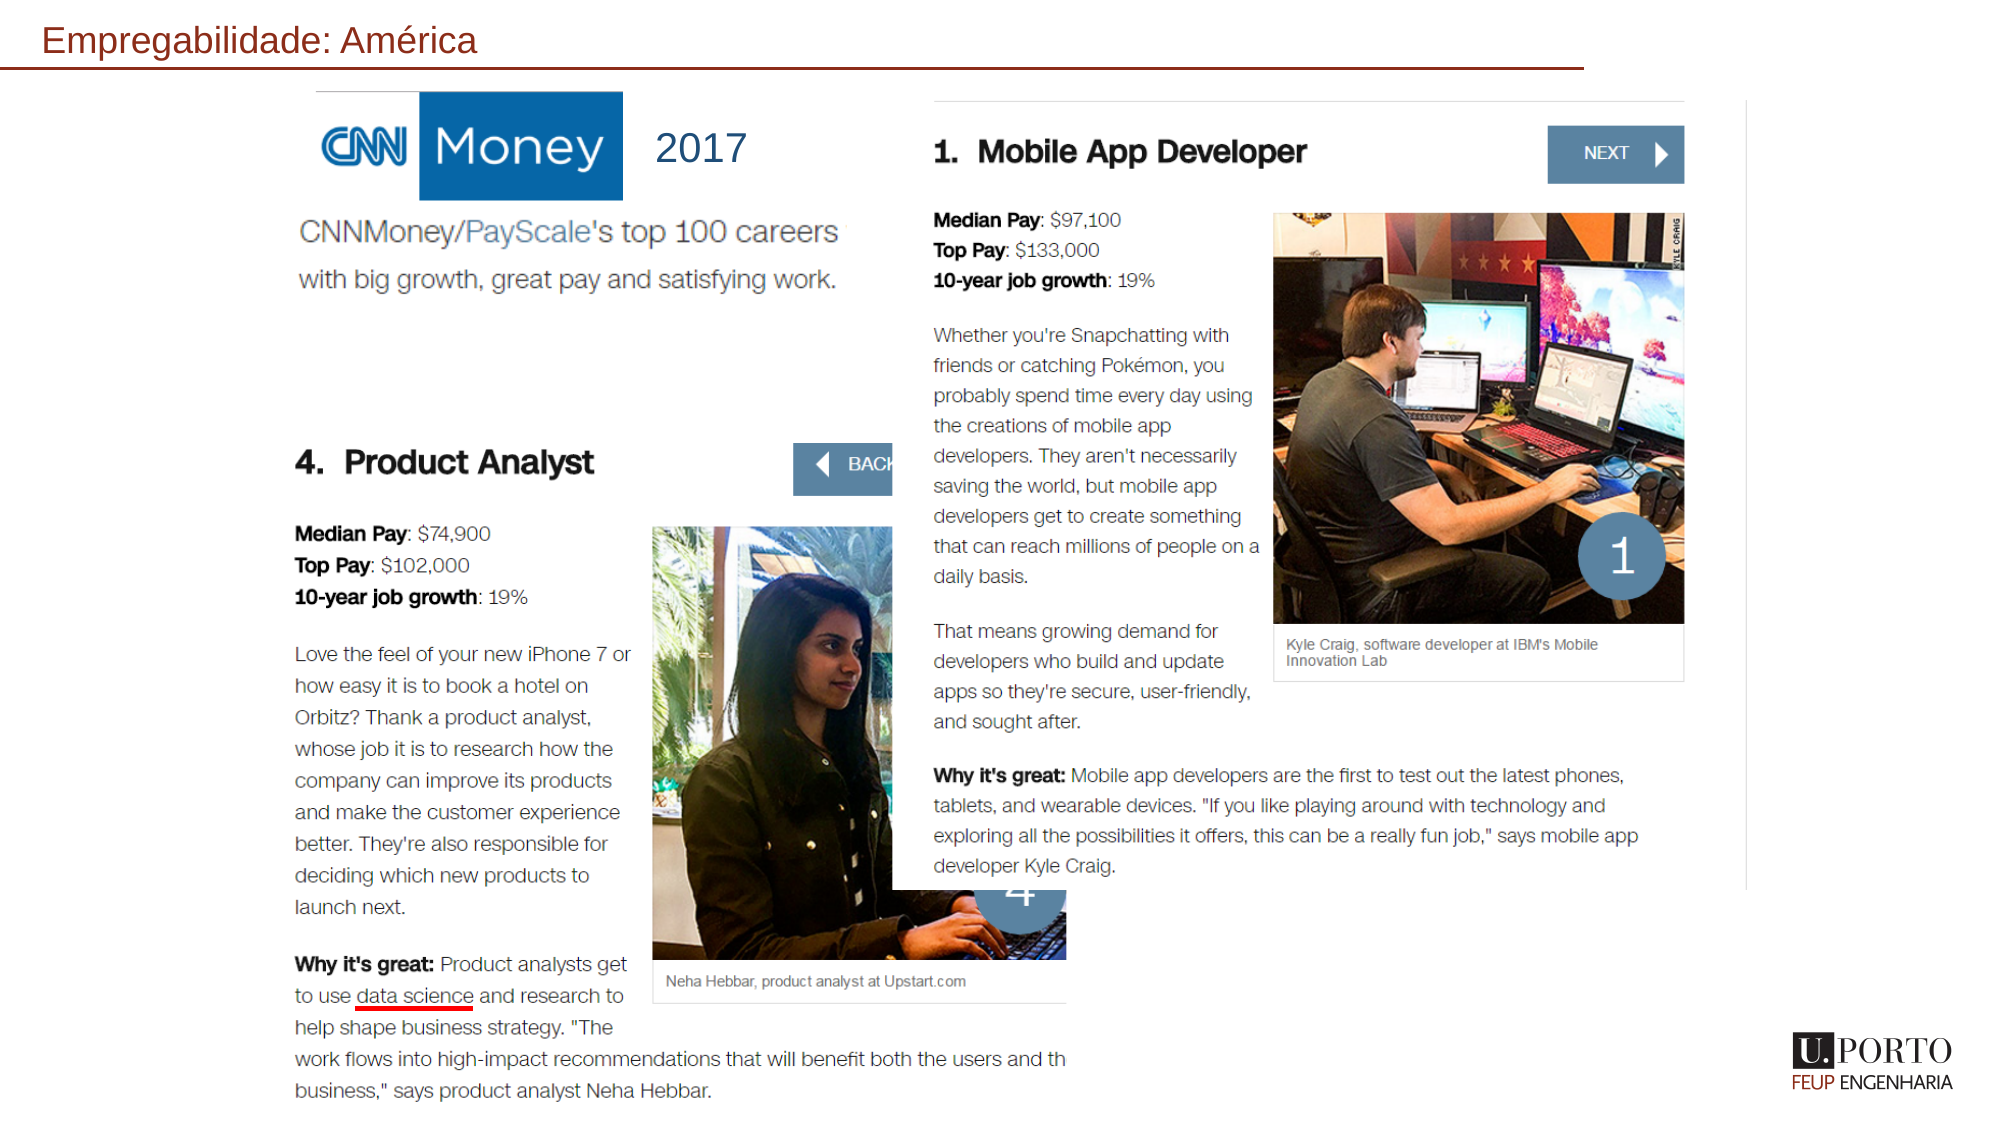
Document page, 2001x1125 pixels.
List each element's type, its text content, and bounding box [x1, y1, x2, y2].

text_box Empregabilidade: América [26, 0, 1438, 64]
picture [287, 91, 859, 302]
picture [281, 100, 1750, 1110]
text_box 2017 [640, 113, 764, 179]
picture [1784, 1029, 1964, 1093]
